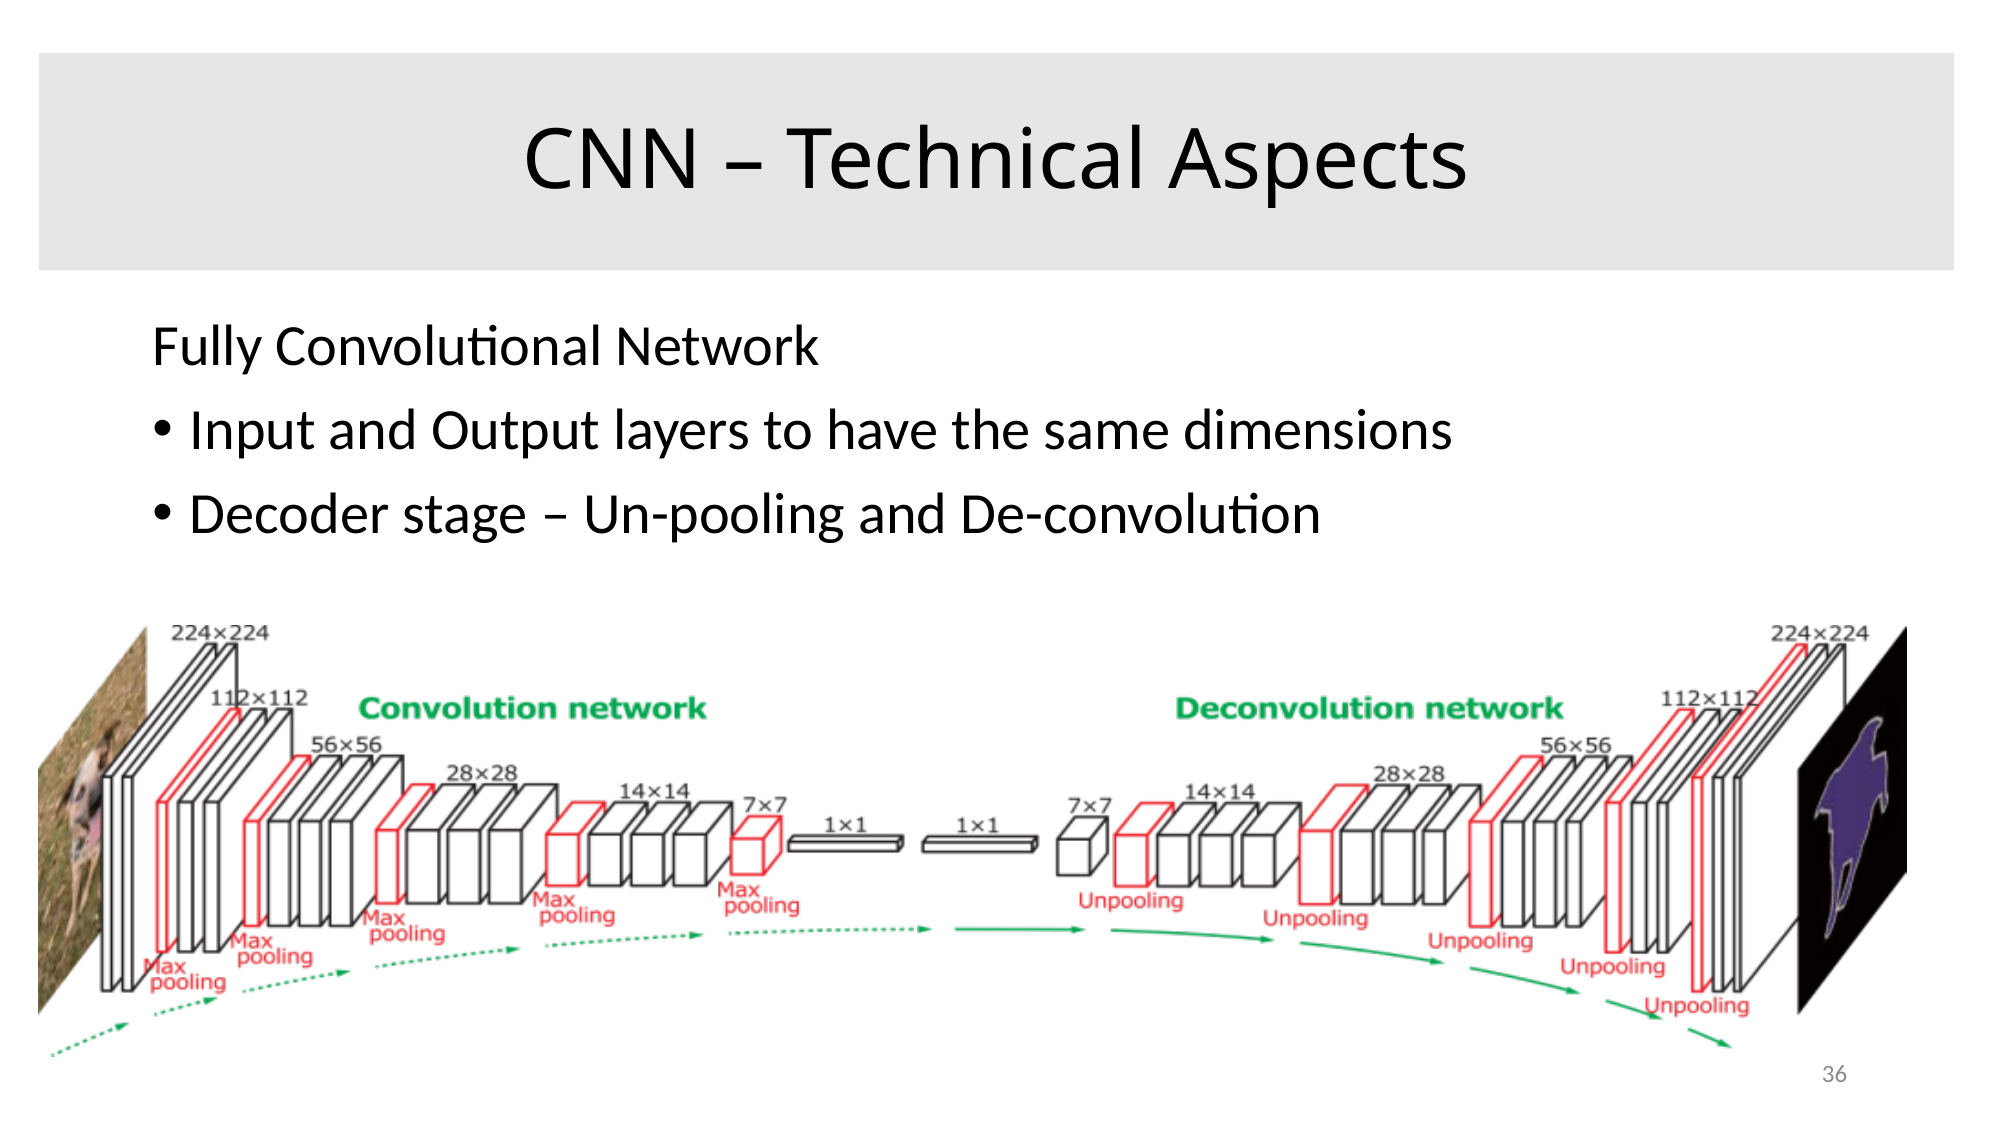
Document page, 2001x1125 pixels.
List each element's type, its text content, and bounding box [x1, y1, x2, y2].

text_box Fully Convolutional Network Input and Output layers to have the same dimensions Decoder stage – Un-pooling and De-convolution [137, 308, 1838, 625]
slide_number 36 [1412, 1057, 1863, 1103]
text_box CNN – Technical Aspects [38, 52, 1954, 271]
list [38, 625, 1907, 1057]
